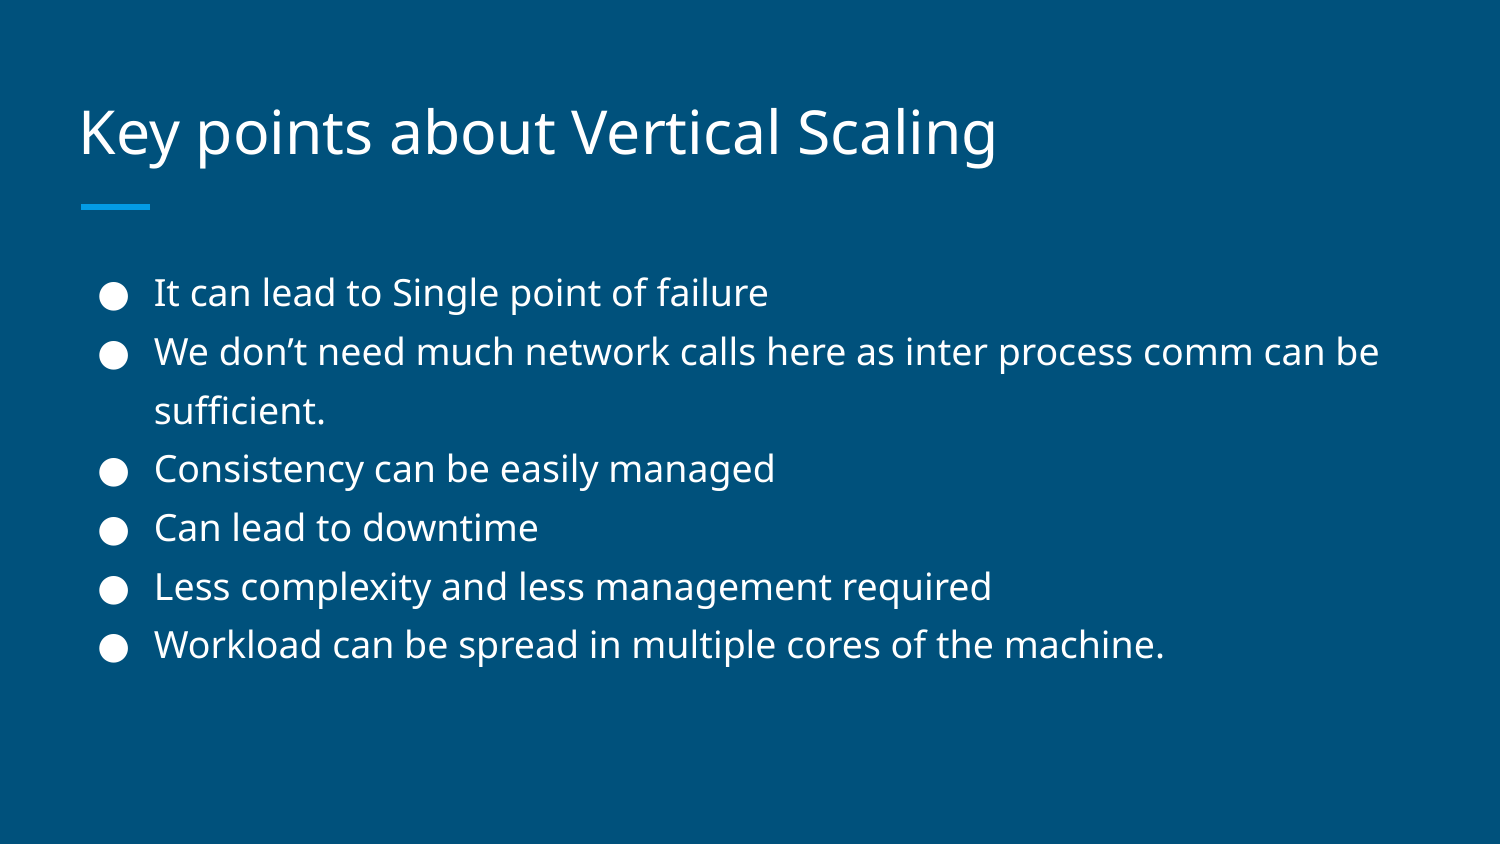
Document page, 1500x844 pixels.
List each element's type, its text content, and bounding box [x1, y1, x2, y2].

title Key points about Vertical Scaling [63, 75, 1437, 188]
list It can lead to Single point of failure We don’t need much network calls here as inter process comm can be sufficient. Consistency can be easily managed Can lead to downtime Less complexity and less management required Workload can be spread in multiple cores of the machine. [63, 244, 1437, 750]
